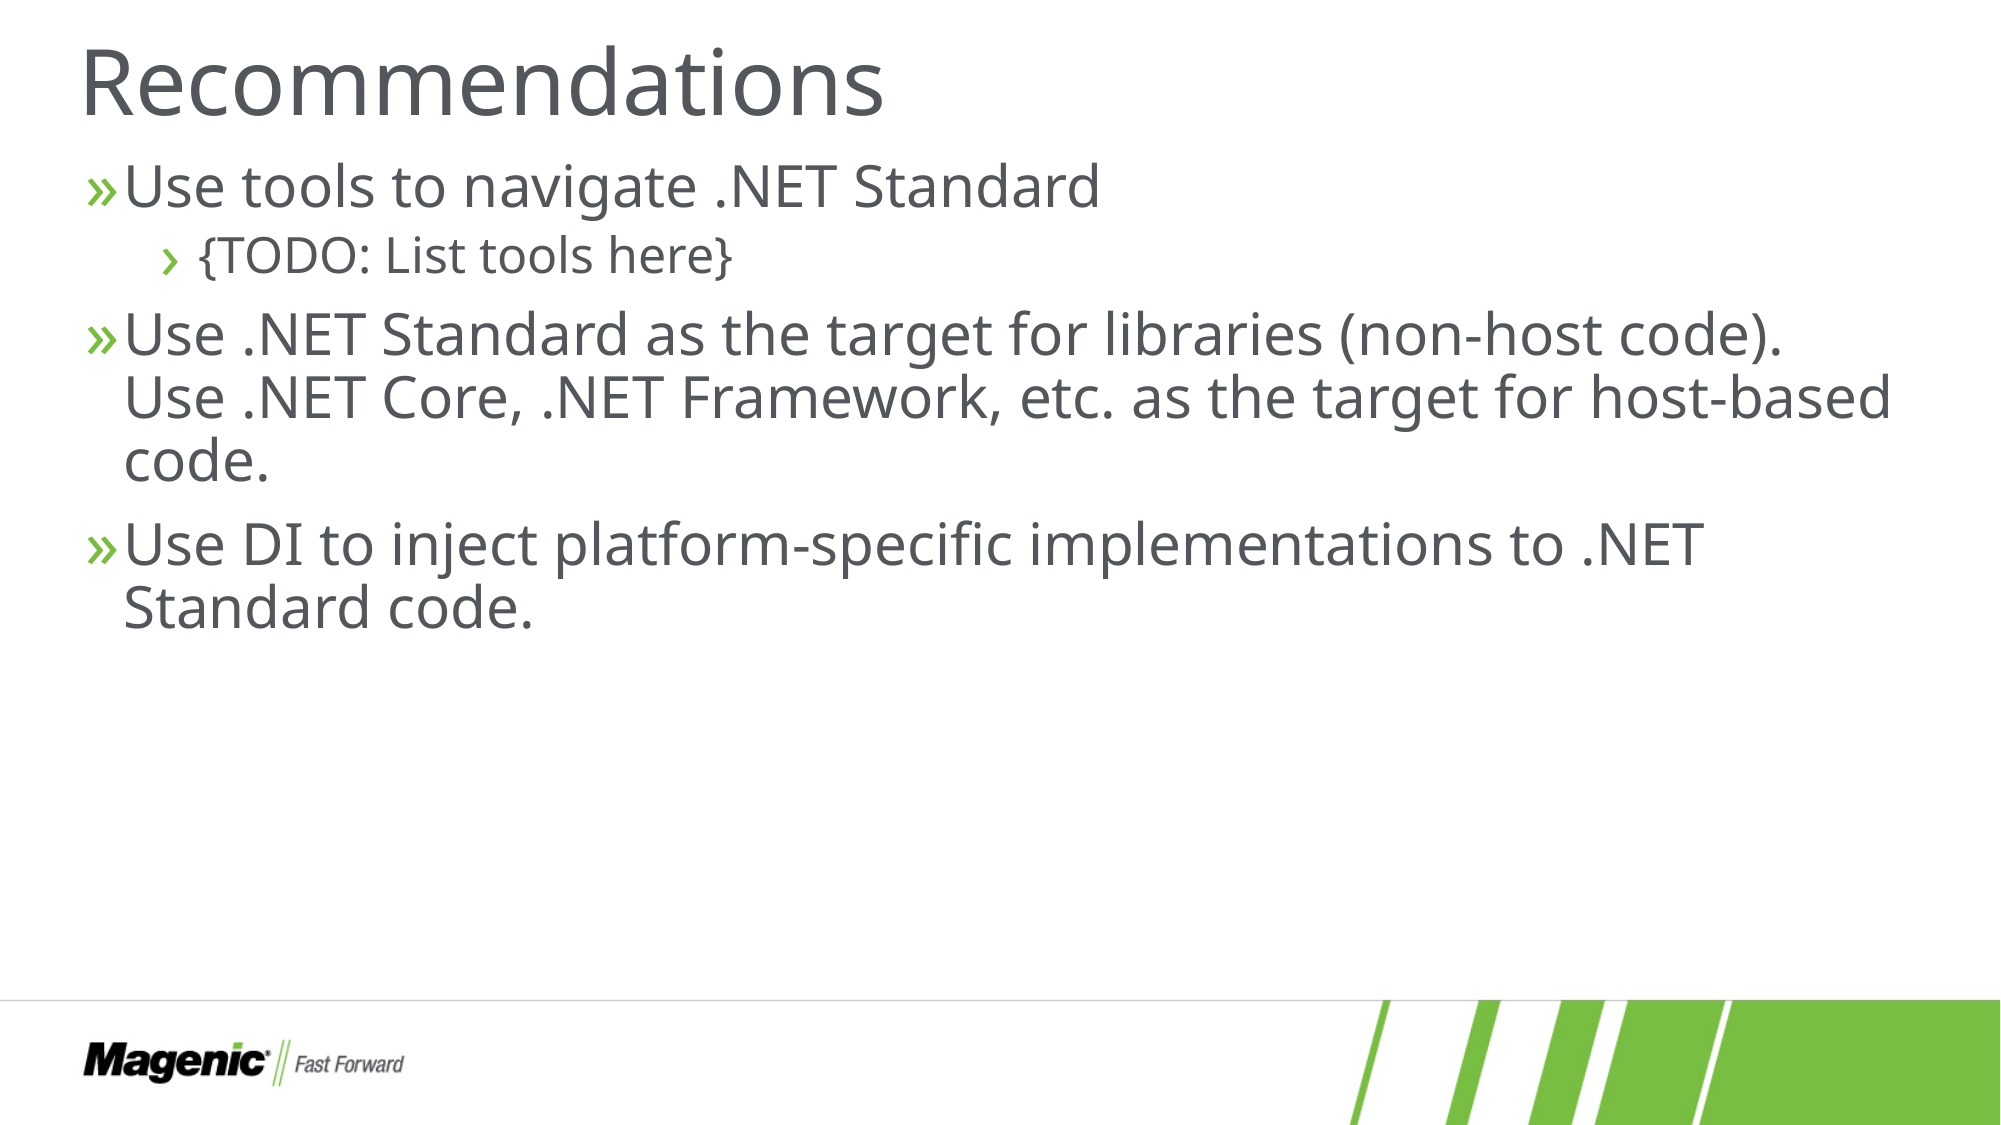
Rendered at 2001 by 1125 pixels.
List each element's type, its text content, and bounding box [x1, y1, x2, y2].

picture [0, 0, 2001, 1125]
list Use tools to navigate .NET Standard {TODO: List tools here} Use .NET Standard as the target for libraries (non-host code). Use .NET Core, .NET Framework, etc. as the target for host-based code. Use DI to inject platform-specific implementations to .NET Standard code. [70, 149, 1946, 939]
title Recommendations [63, 41, 1938, 131]
